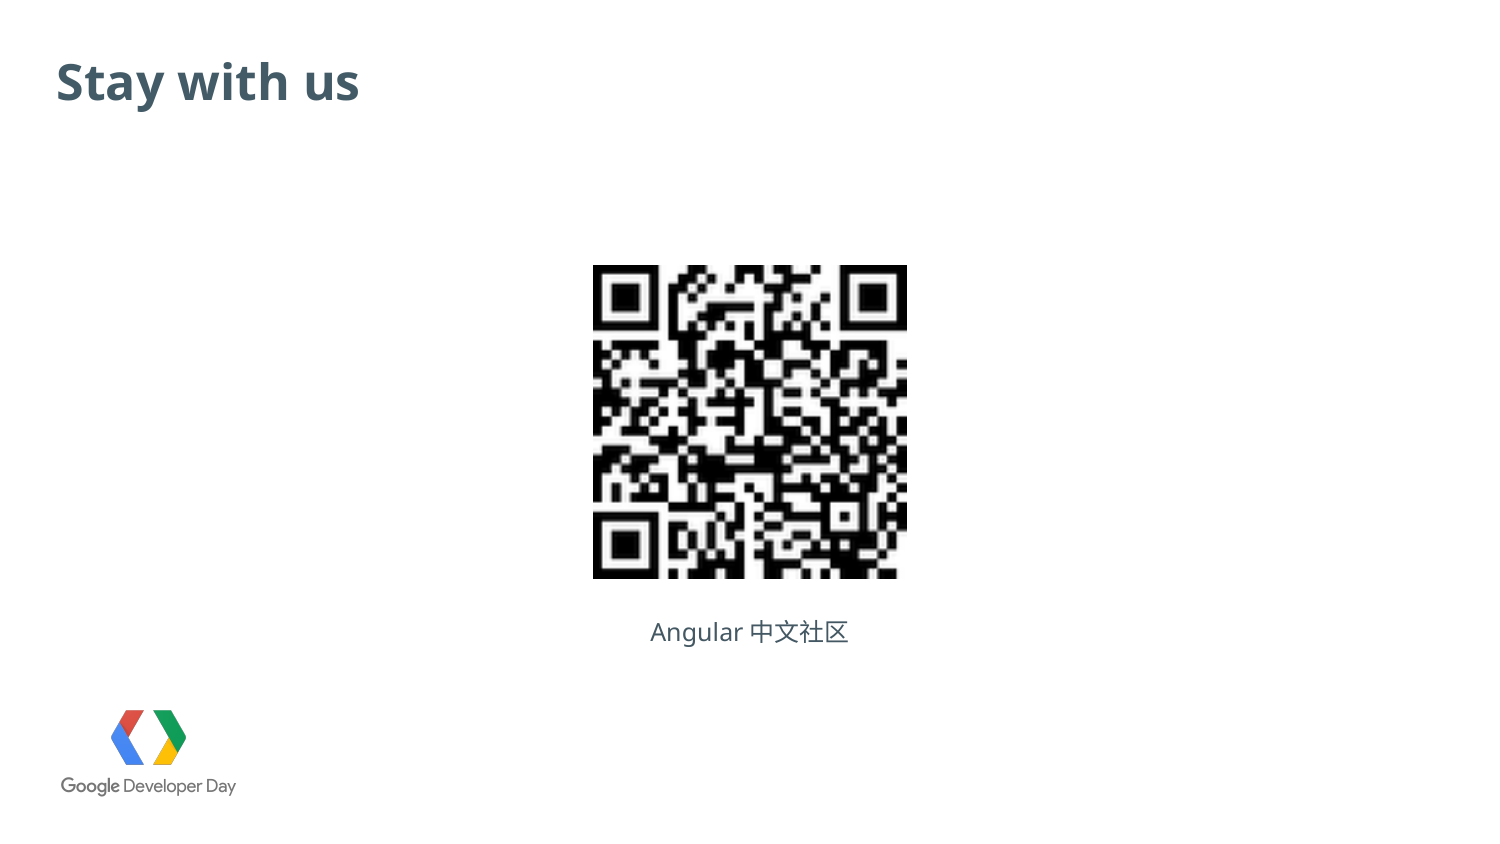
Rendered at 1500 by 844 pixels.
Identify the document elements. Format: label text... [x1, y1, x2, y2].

picture [43, 692, 254, 810]
title Stay with us [51, 44, 1404, 148]
picture [593, 265, 907, 579]
text_box Angular中文社区 [237, 601, 1263, 660]
